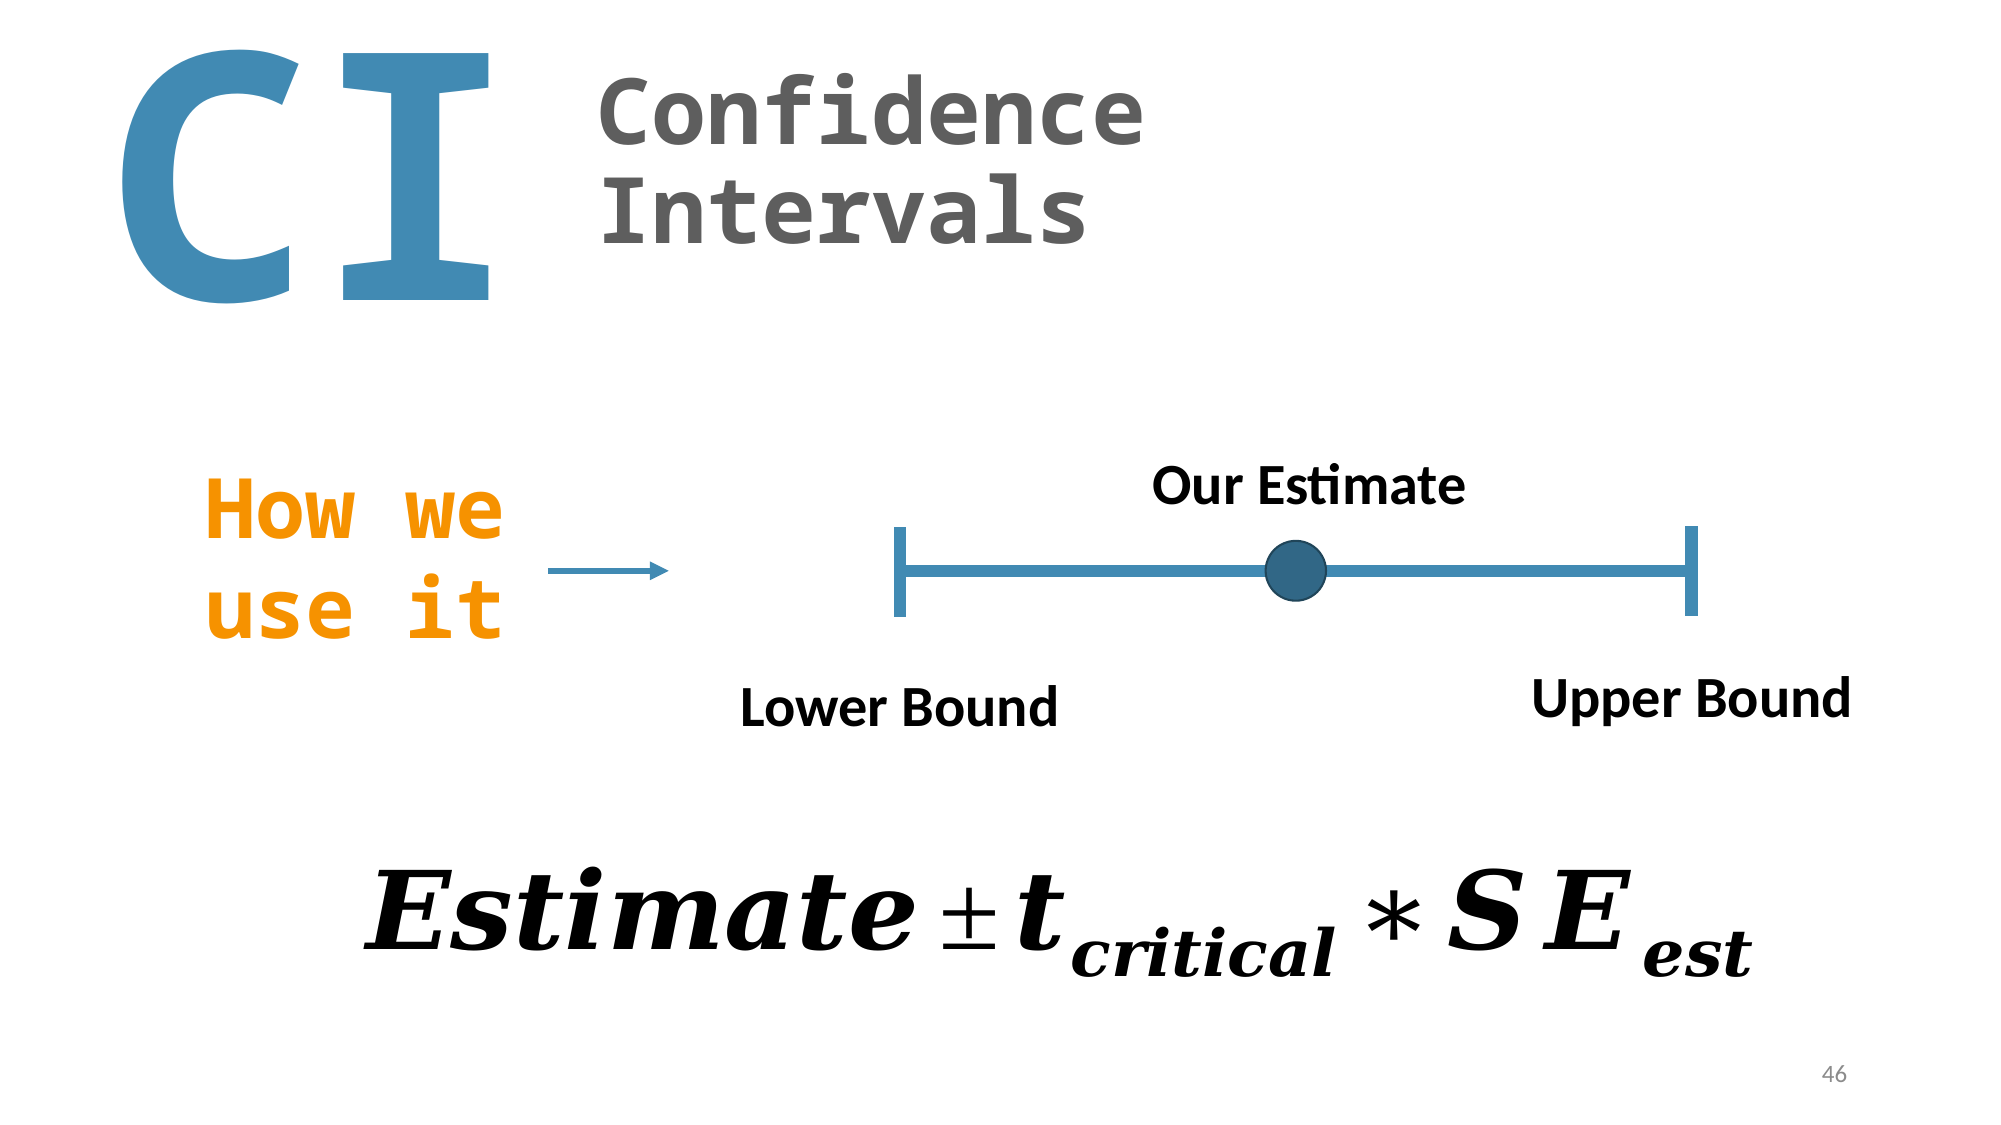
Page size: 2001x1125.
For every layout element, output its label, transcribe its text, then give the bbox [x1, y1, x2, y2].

slide_number 46 [1412, 1042, 1863, 1103]
text_box [1264, 571, 1328, 602]
text_box [1264, 539, 1328, 570]
text_box How we use it [129, 448, 520, 663]
text_box Our Estimate [1137, 439, 1482, 524]
title Confidence Intervals [581, 55, 1690, 274]
text_box Upper Bound [1516, 652, 1868, 737]
text_box CI [90, 0, 536, 378]
text_box Lower Bound [725, 660, 1075, 746]
